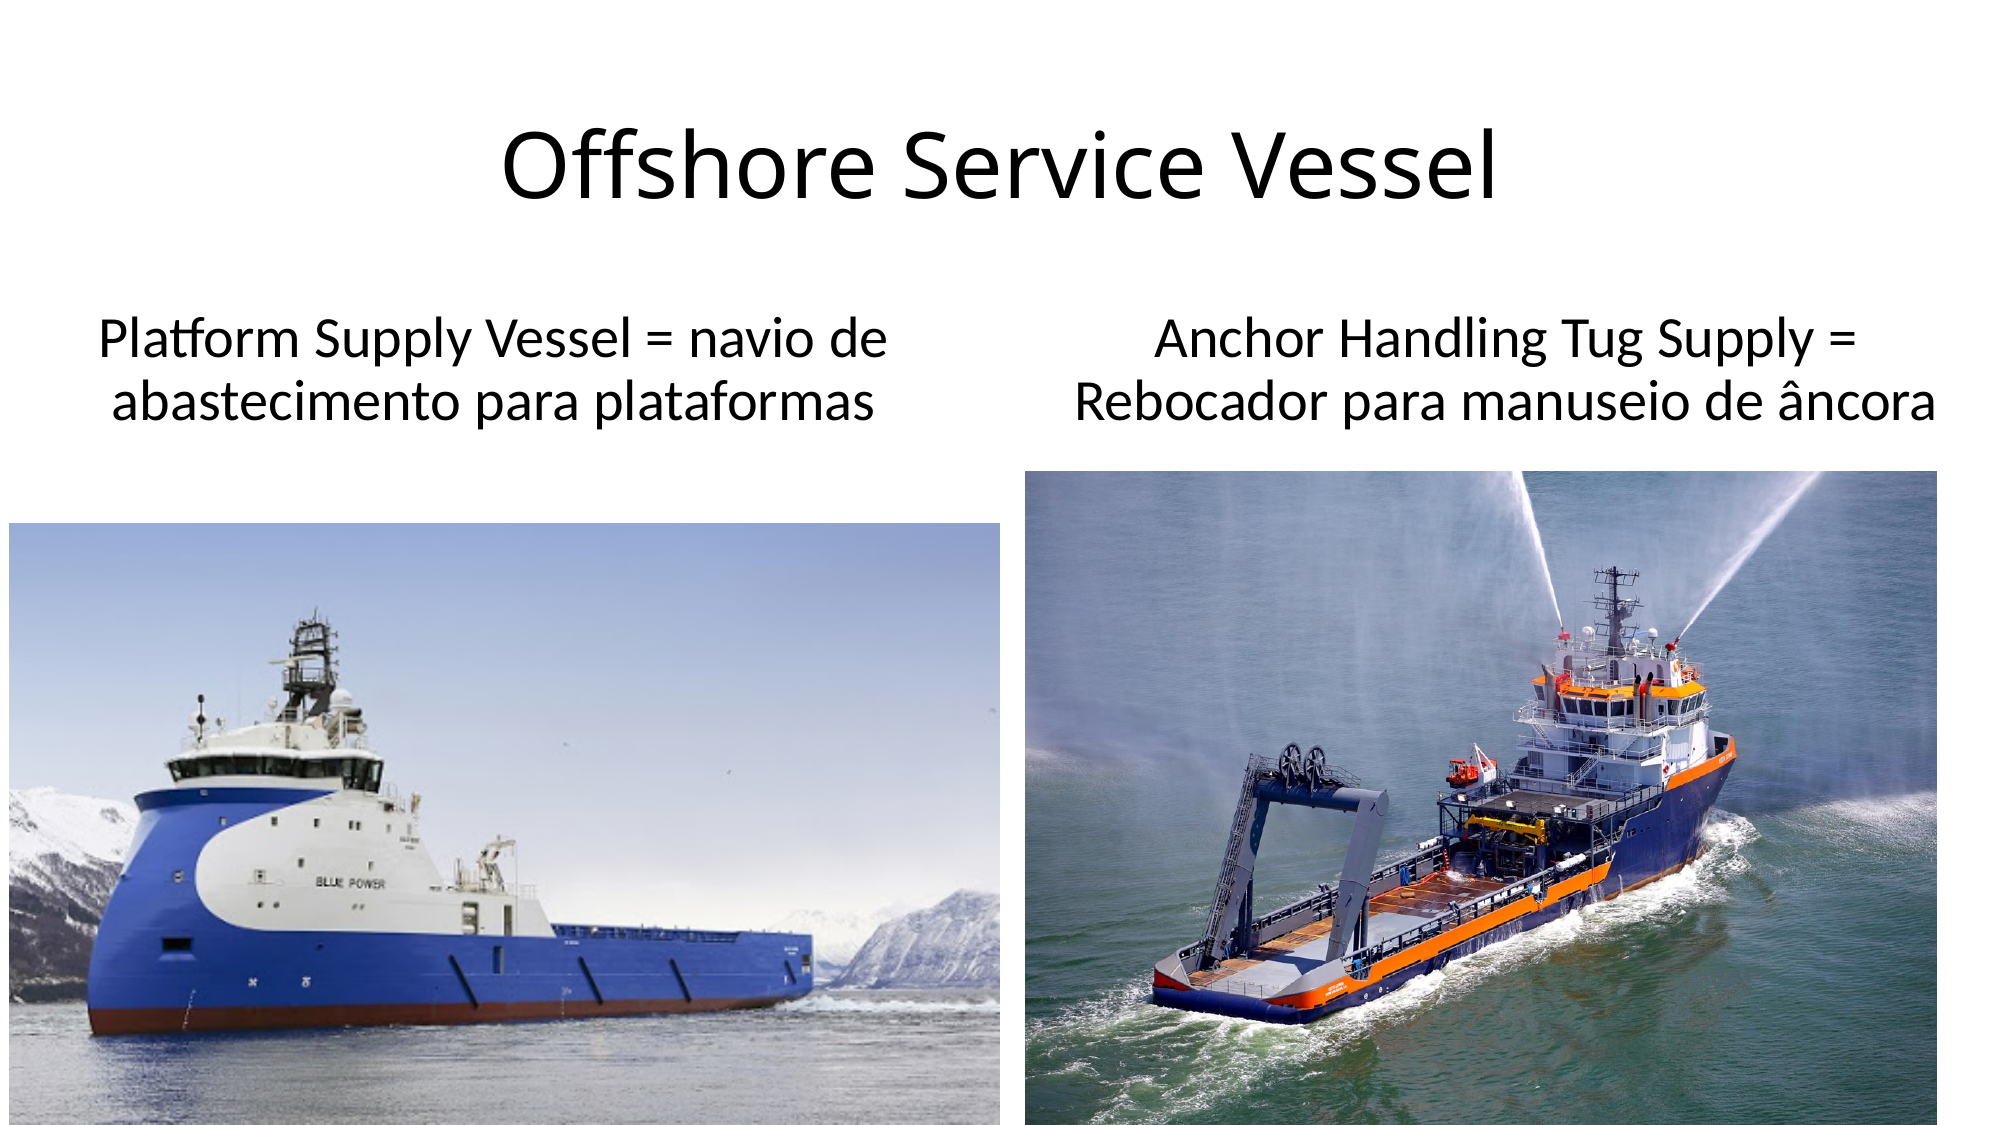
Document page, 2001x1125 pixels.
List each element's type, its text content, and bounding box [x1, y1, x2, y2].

list Anchor Handling Tug Supply = Rebocador para manuseio de âncora [1012, 299, 2000, 1014]
title Offshore Service Vessel [137, 59, 1863, 278]
picture [1024, 471, 1937, 1125]
picture [9, 523, 1000, 1125]
list Platform Supply Vessel = navio de abastecimento para plataformas [0, 299, 988, 1014]
